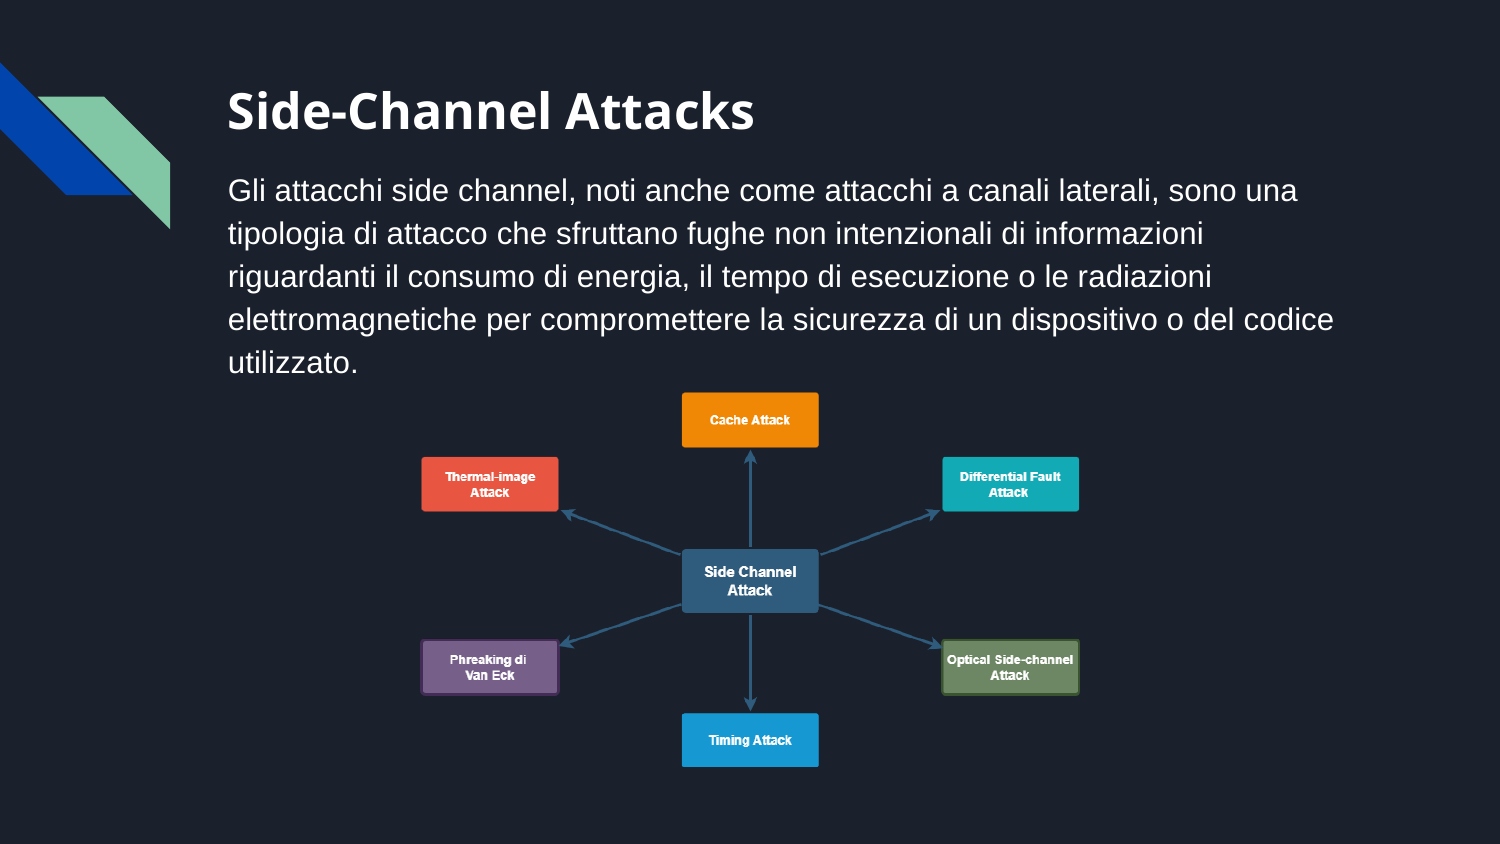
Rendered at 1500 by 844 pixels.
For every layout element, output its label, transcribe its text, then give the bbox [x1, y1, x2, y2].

picture [419, 392, 1081, 767]
title Side-Channel Attacks [212, 64, 1368, 149]
list Gli attacchi side channel, noti anche come attacchi a canali laterali, sono una tipologia di attacco che sfruttano fughe non intenzionali di informazioni riguardanti il consumo di energia, il tempo di esecuzione o le radiazioni elettromagnetiche per compromettere la sicurezza di un dispositivo o del codice utilizzato. [212, 149, 1368, 628]
